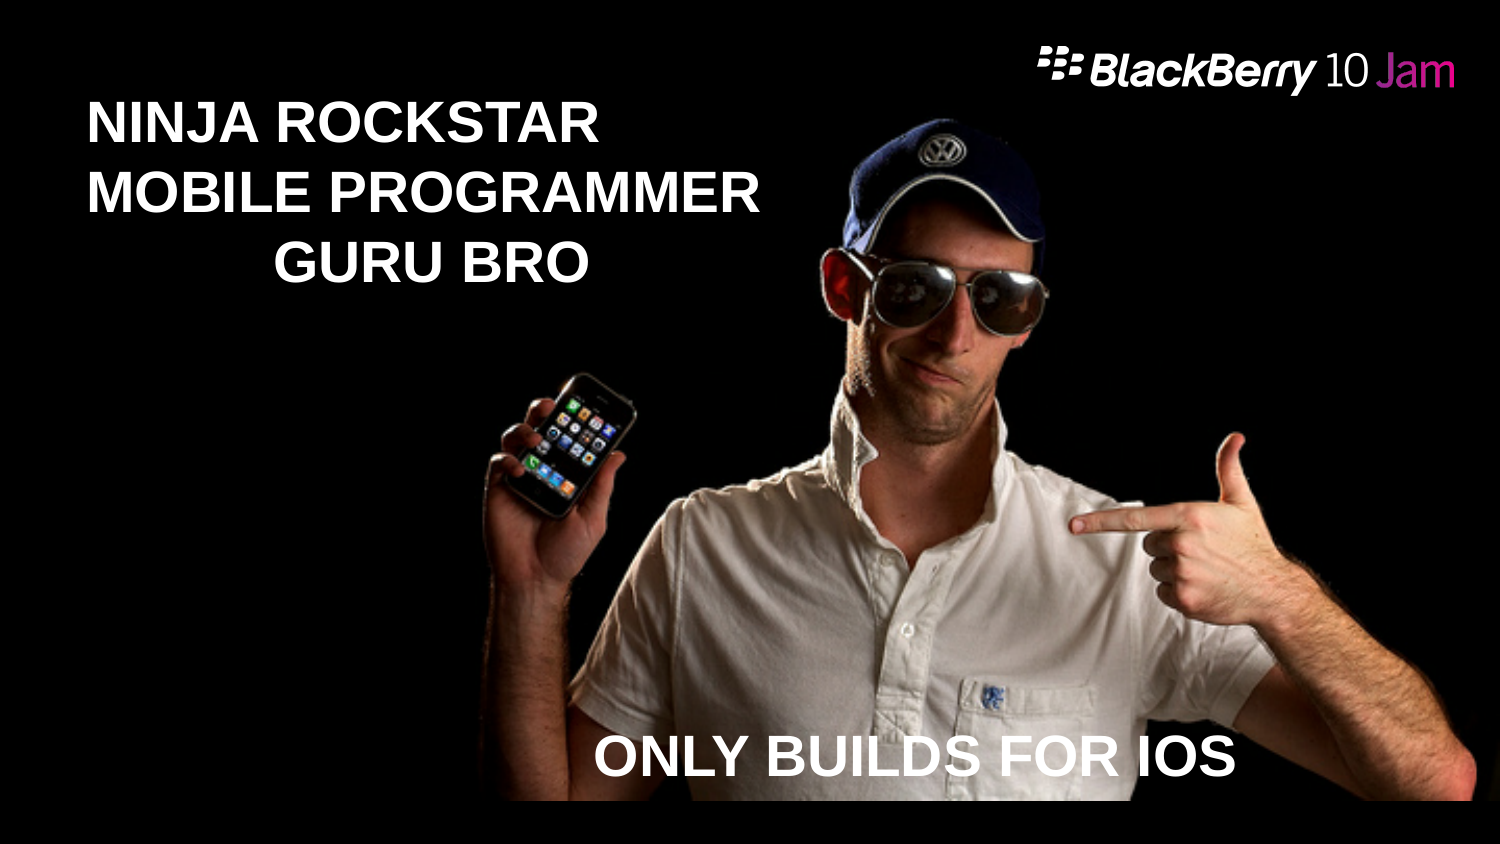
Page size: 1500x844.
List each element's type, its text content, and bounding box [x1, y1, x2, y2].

text_box NINJA ROCKSTAR MOBILE PROGRAMMER GURU BRO [71, 77, 793, 302]
picture [458, 109, 1500, 802]
picture [1037, 46, 1454, 96]
